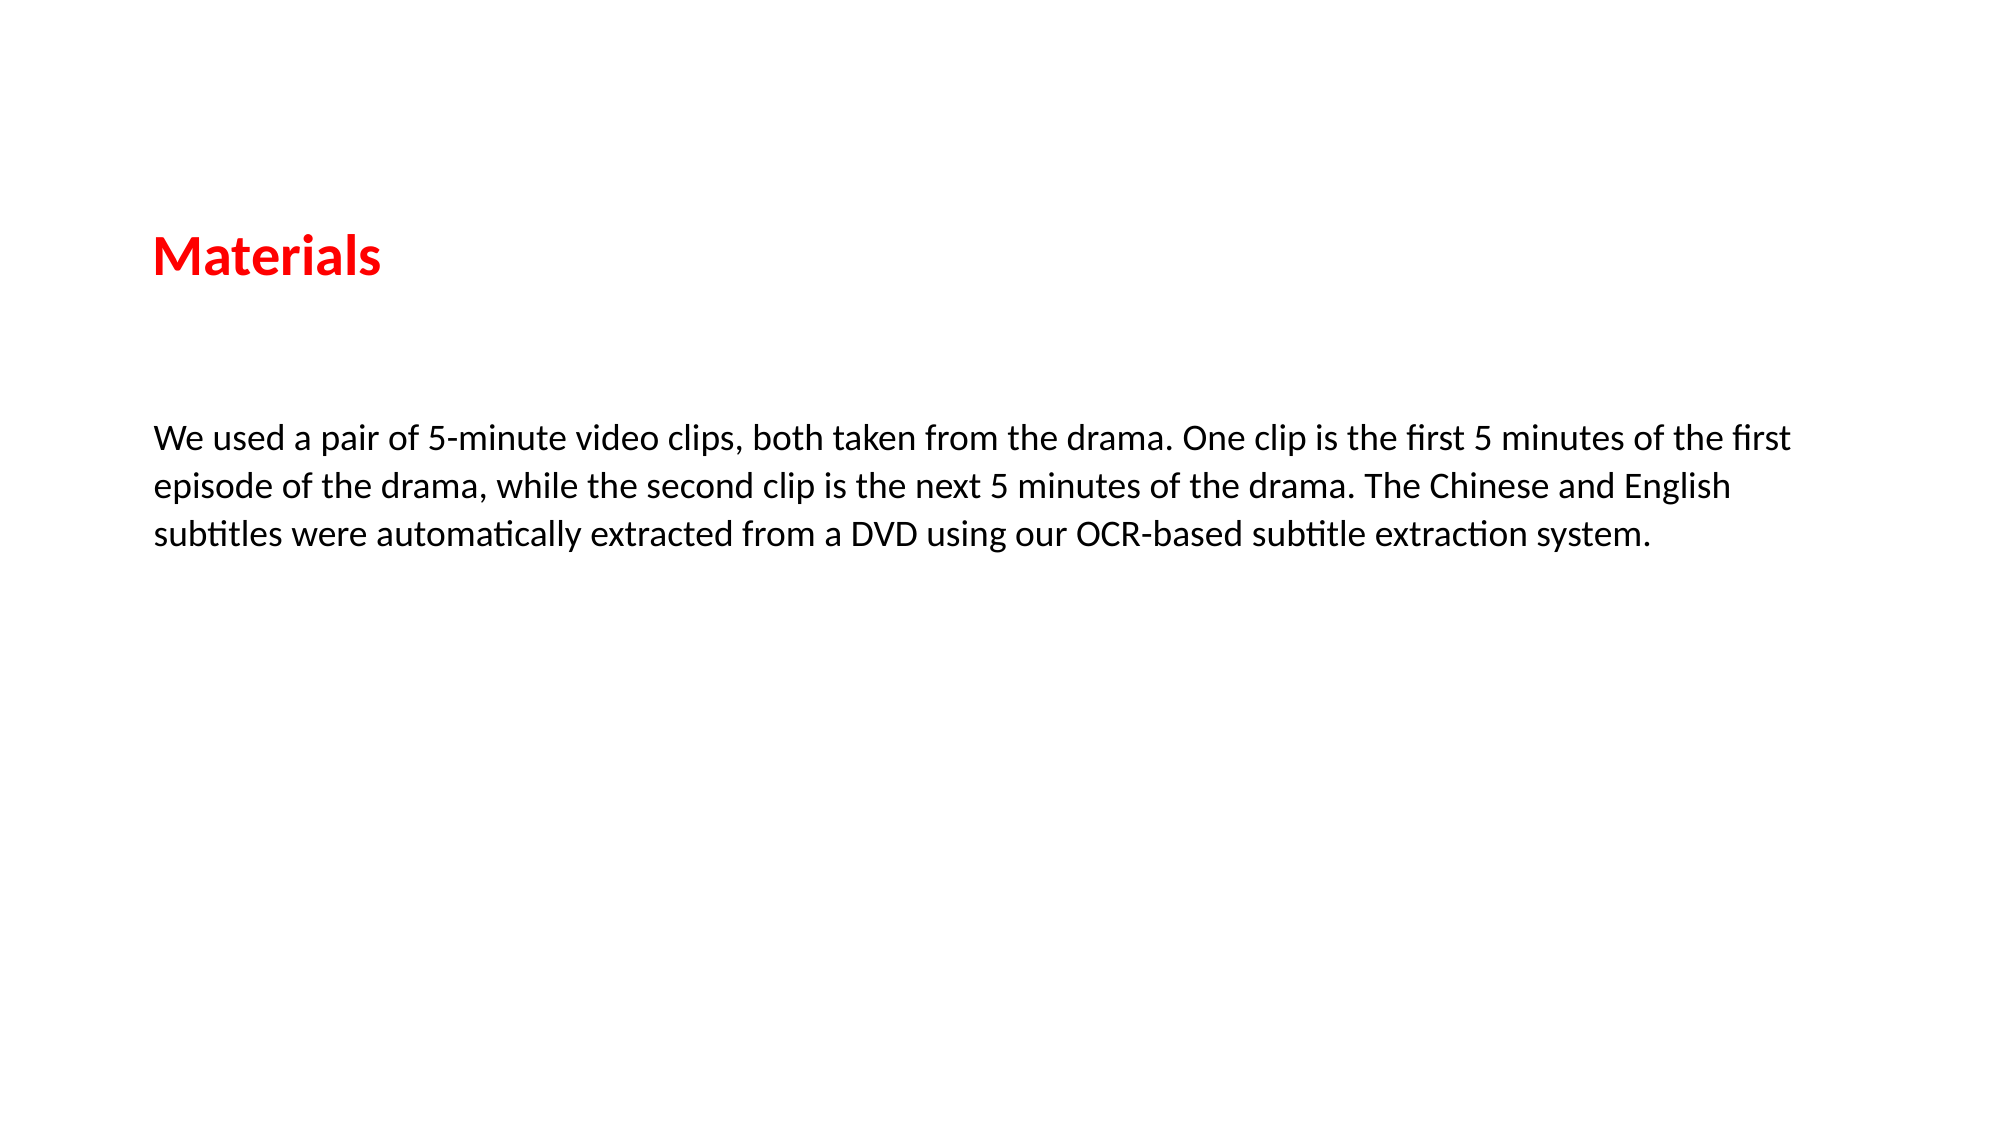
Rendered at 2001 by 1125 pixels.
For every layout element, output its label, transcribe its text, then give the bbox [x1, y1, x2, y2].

title Materials We used a pair of 5-minute video clips, both taken from the drama. One clip is the first 5 minutes of the first episode of the drama, while the second clip is the next 5 minutes of the drama. The Chinese and English subtitles were automatically extracted from a DVD using our OCR-based subtitle extraction system. [137, 59, 1863, 752]
